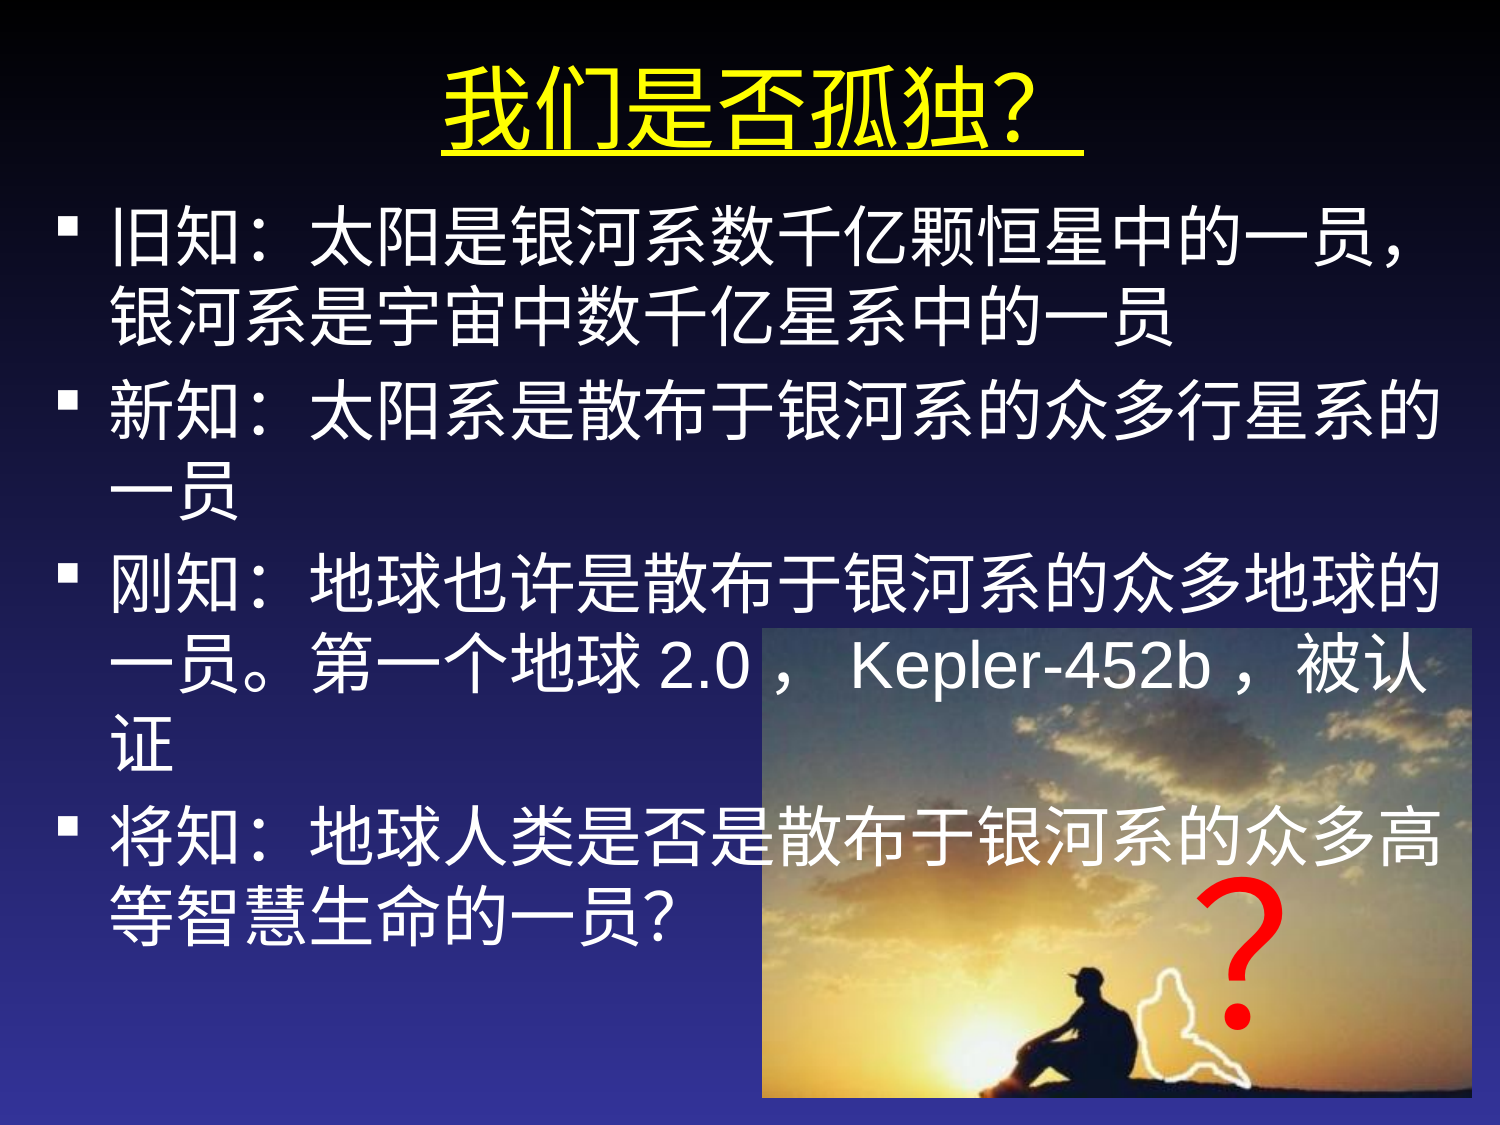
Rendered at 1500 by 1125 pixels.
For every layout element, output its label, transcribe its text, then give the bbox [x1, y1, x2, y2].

picture [762, 628, 1473, 1098]
list 旧知：太阳是银河系数千亿颗恒星中的一员，银河系是宇宙中数千亿星系中的一员 新知：太阳系是散布于银河系的众多行星系的一员 刚知：地球也许是散布于银河系的众多地球的一员。第一个地球2.0，Kepler-452b，被认证 将知：地球人类是否是散布于银河系的众多高等智慧生命的一员？ [37, 187, 1475, 894]
title 我们是否孤独？ [62, 50, 1463, 163]
